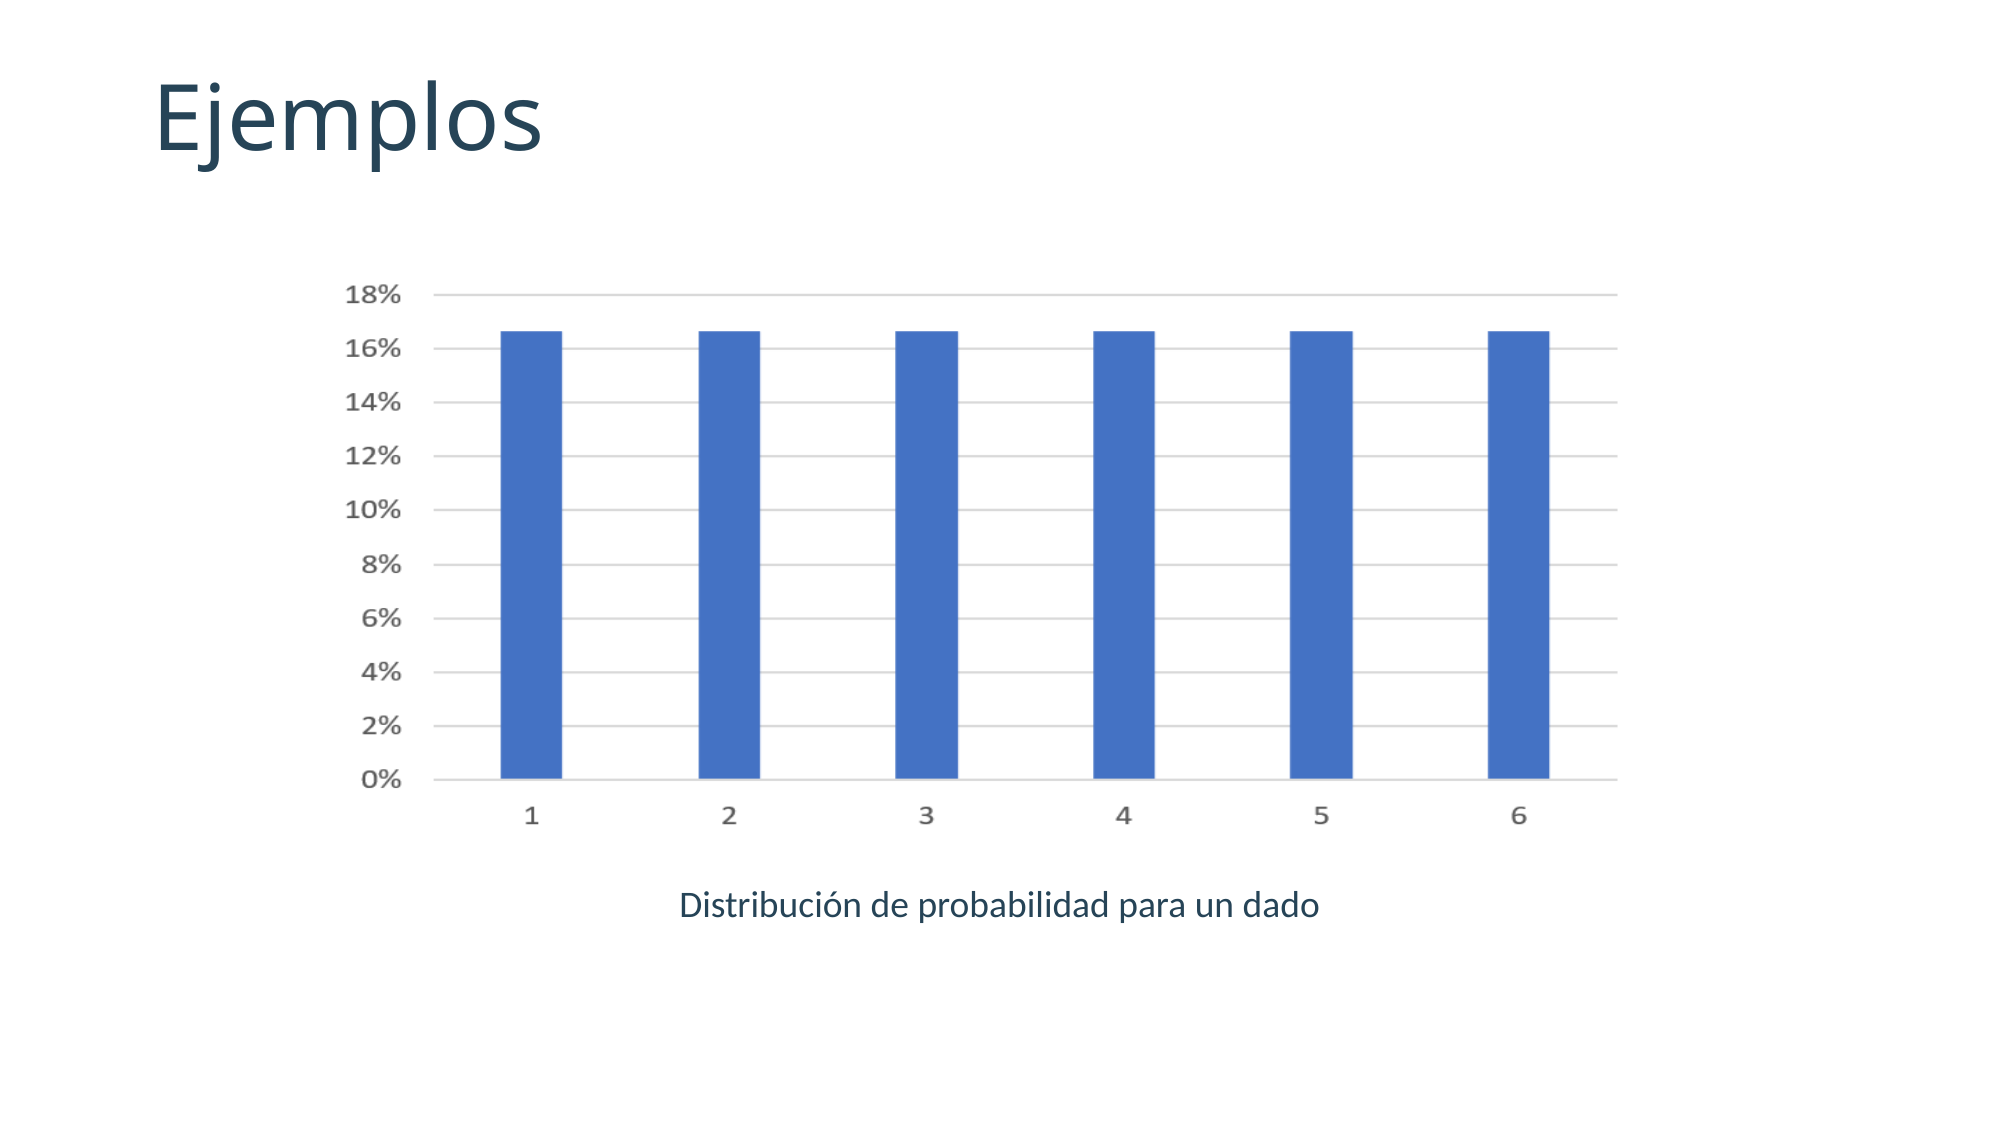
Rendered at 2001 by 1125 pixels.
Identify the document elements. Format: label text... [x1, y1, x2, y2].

title Ejemplos [137, 59, 1863, 182]
text_box Distribución de probabilidad para un dado [535, 869, 1465, 935]
picture [306, 267, 1693, 864]
